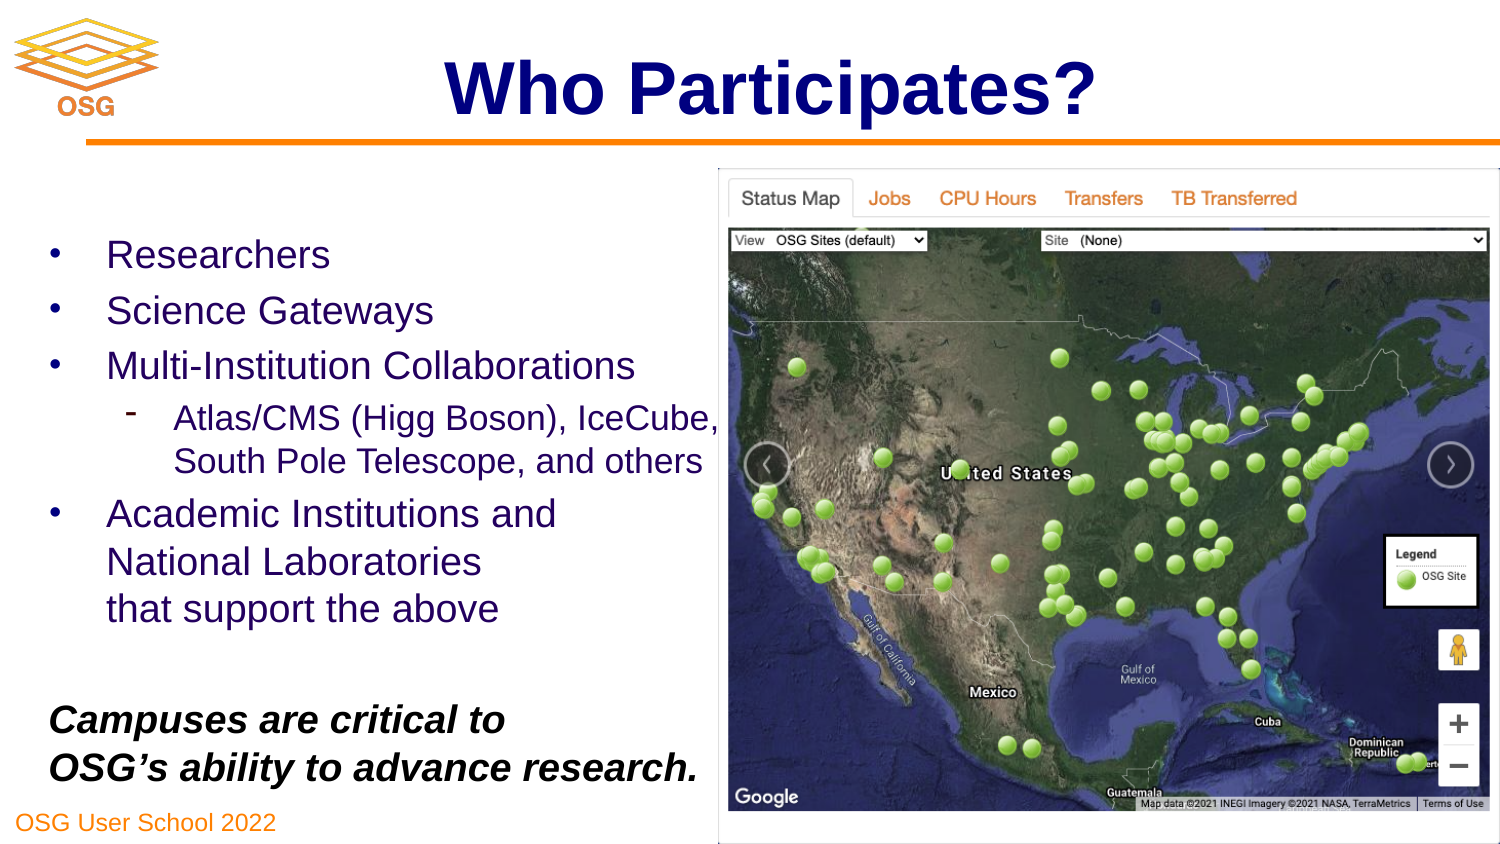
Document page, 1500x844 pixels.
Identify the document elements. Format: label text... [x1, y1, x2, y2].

picture [14, 18, 159, 116]
title Who Participates? [201, 14, 1342, 155]
list Researchers Science Gateways Multi-Institution Collaborations Atlas/CMS (Higg Boson), IceCube, South Pole Telescope, and others Academic Institutions and National Laboratories that support the above Campuses are critical to OSG’s ability to advance research. [33, 221, 712, 802]
picture [717, 168, 1500, 844]
